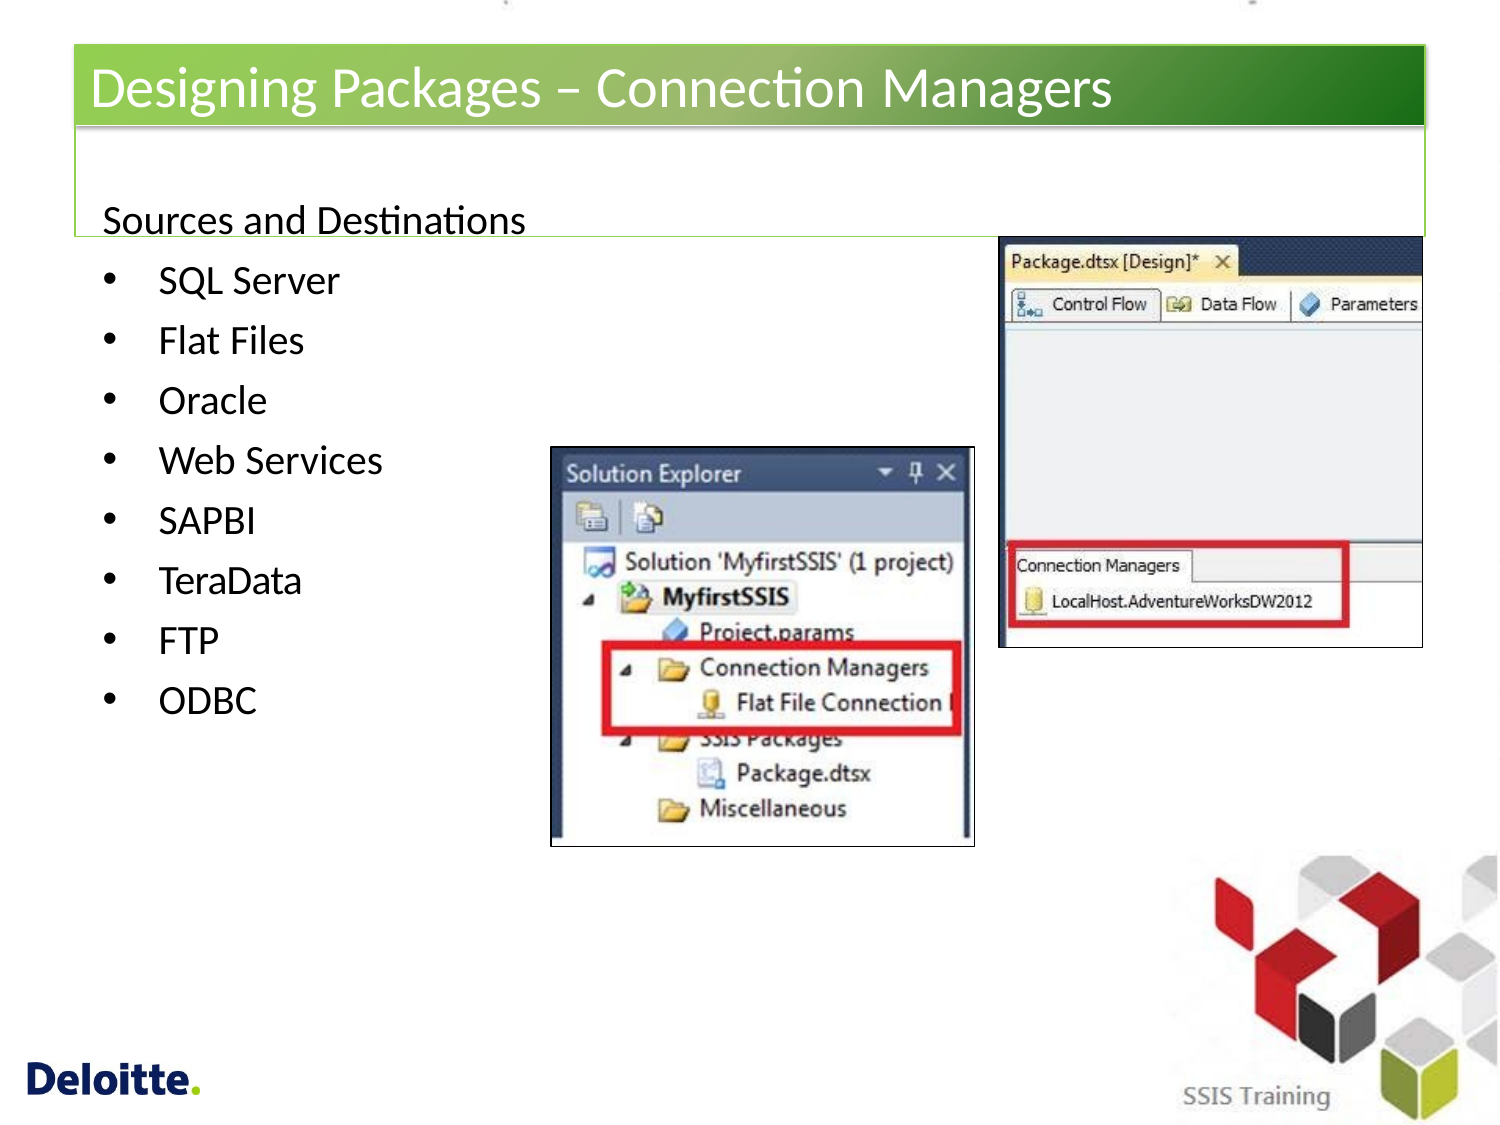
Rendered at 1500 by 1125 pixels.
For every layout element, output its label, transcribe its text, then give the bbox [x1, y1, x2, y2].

text_box [1164, 40, 1433, 137]
text_box [1, 0, 1499, 1125]
text_box [999, 236, 1423, 648]
text_box [551, 446, 975, 847]
text_box [48, 31, 1164, 169]
text_box [27, 1062, 200, 1095]
text_box Sources and Destinations SQL Server Flat Files Oracle Web Services SAPBI TeraData FTP ODBC [100, 180, 531, 723]
title Designing Packages – Connection Managers [75, 45, 1425, 237]
